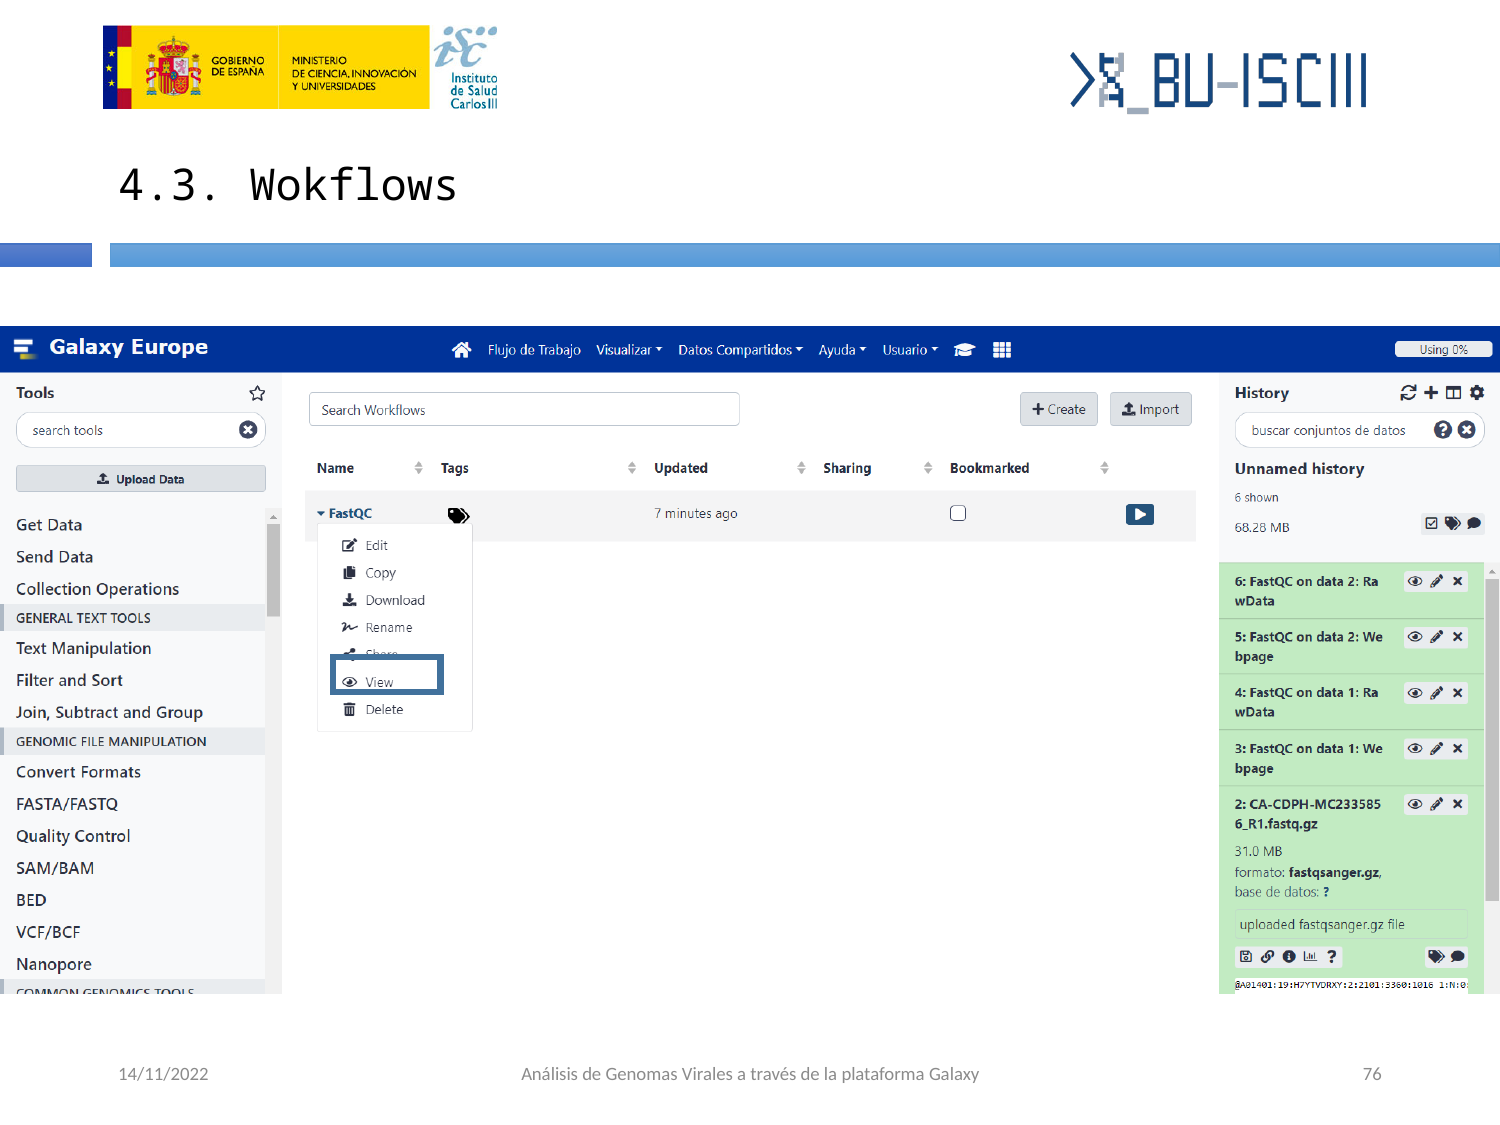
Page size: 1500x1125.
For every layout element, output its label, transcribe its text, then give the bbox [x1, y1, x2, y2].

picture [1059, 0, 1380, 114]
slide_number 76 [1059, 1042, 1397, 1103]
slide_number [103, 1042, 441, 1103]
picture [0, 326, 1500, 994]
picture [103, 25, 497, 109]
text_box 4.3. Wokflows [103, 114, 1397, 257]
footer Análisis de Genomas Virales a través de la plataforma Galaxy [496, 1042, 1004, 1103]
